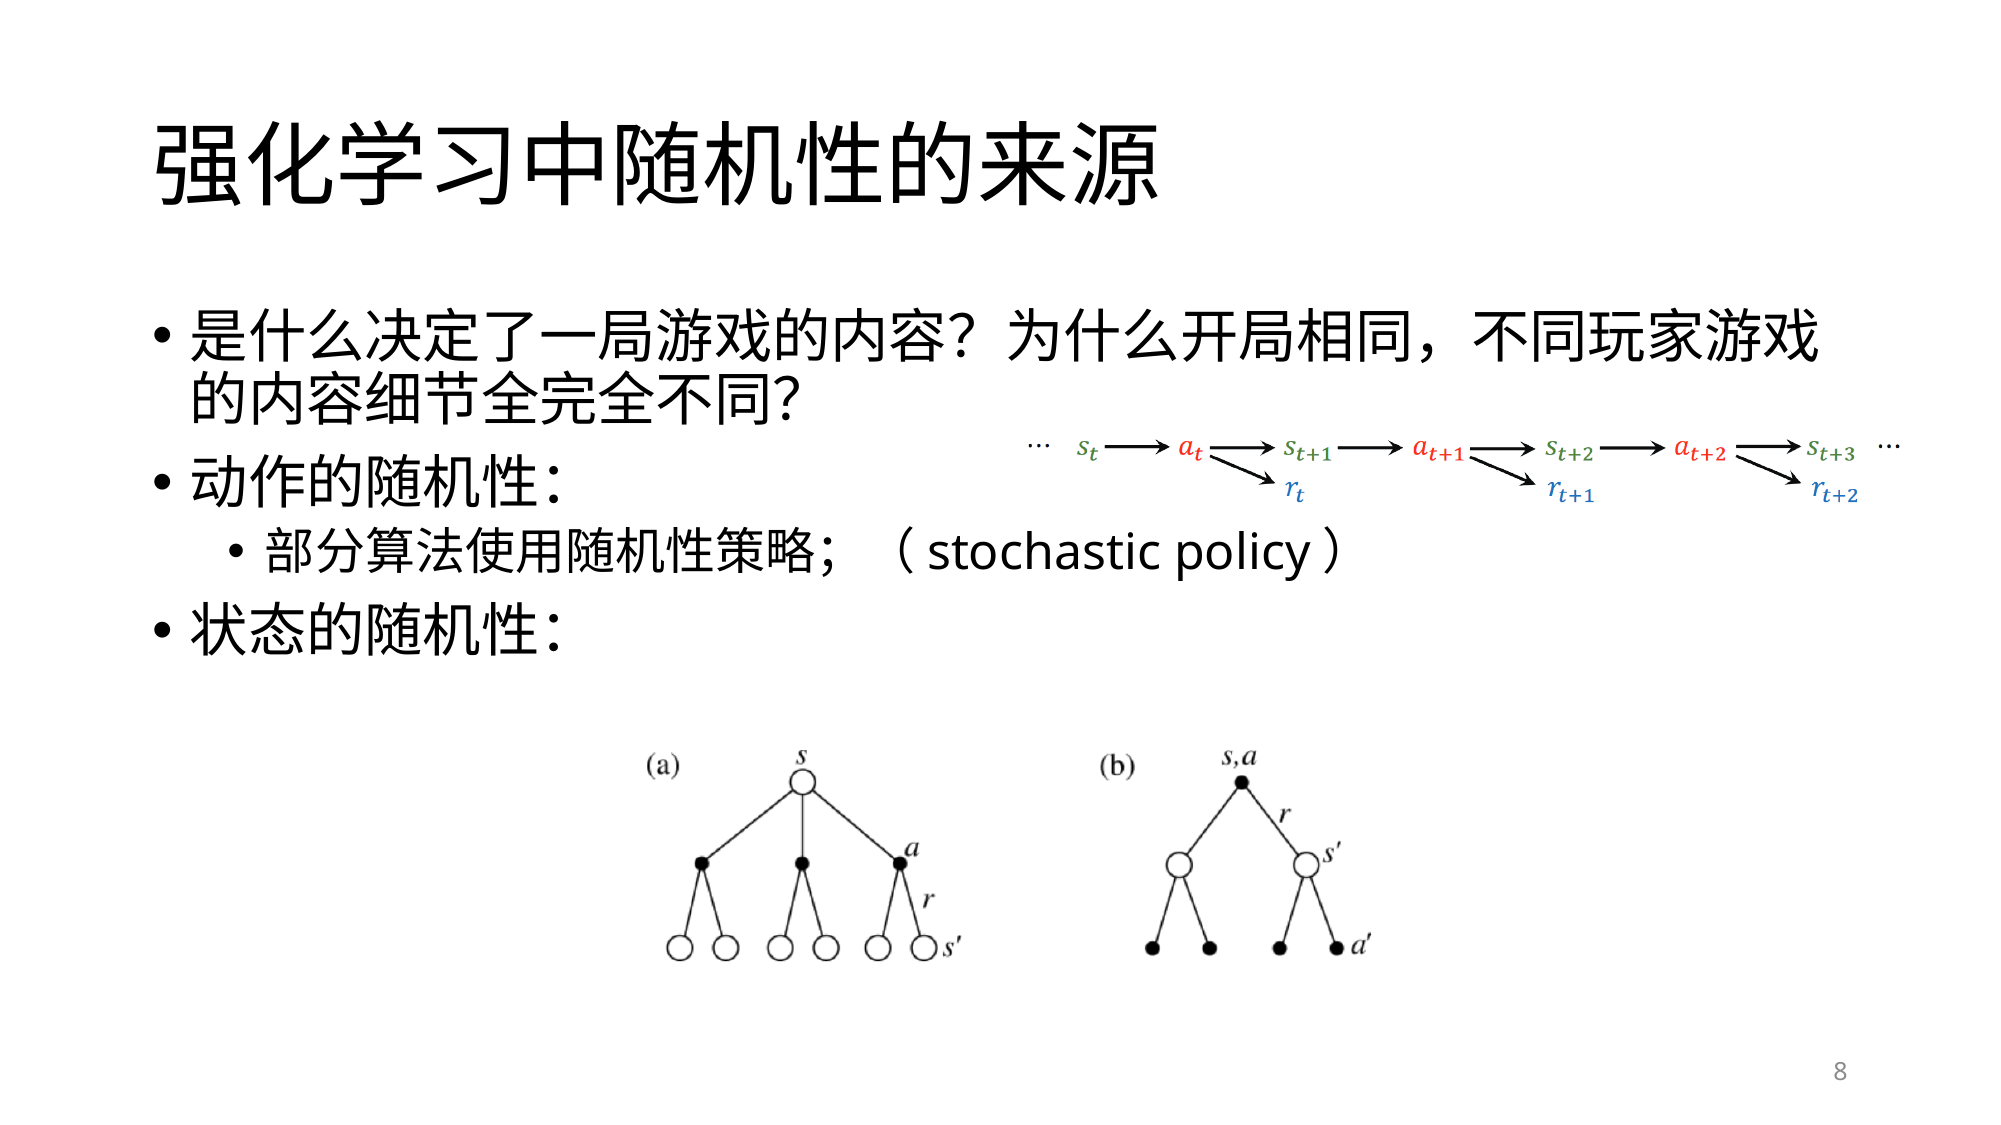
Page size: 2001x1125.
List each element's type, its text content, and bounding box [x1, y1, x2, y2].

slide_number 8 [1412, 1042, 1863, 1103]
picture [609, 722, 1391, 974]
picture [1021, 408, 1917, 517]
title 强化学习中随机性的来源 [137, 59, 1863, 278]
